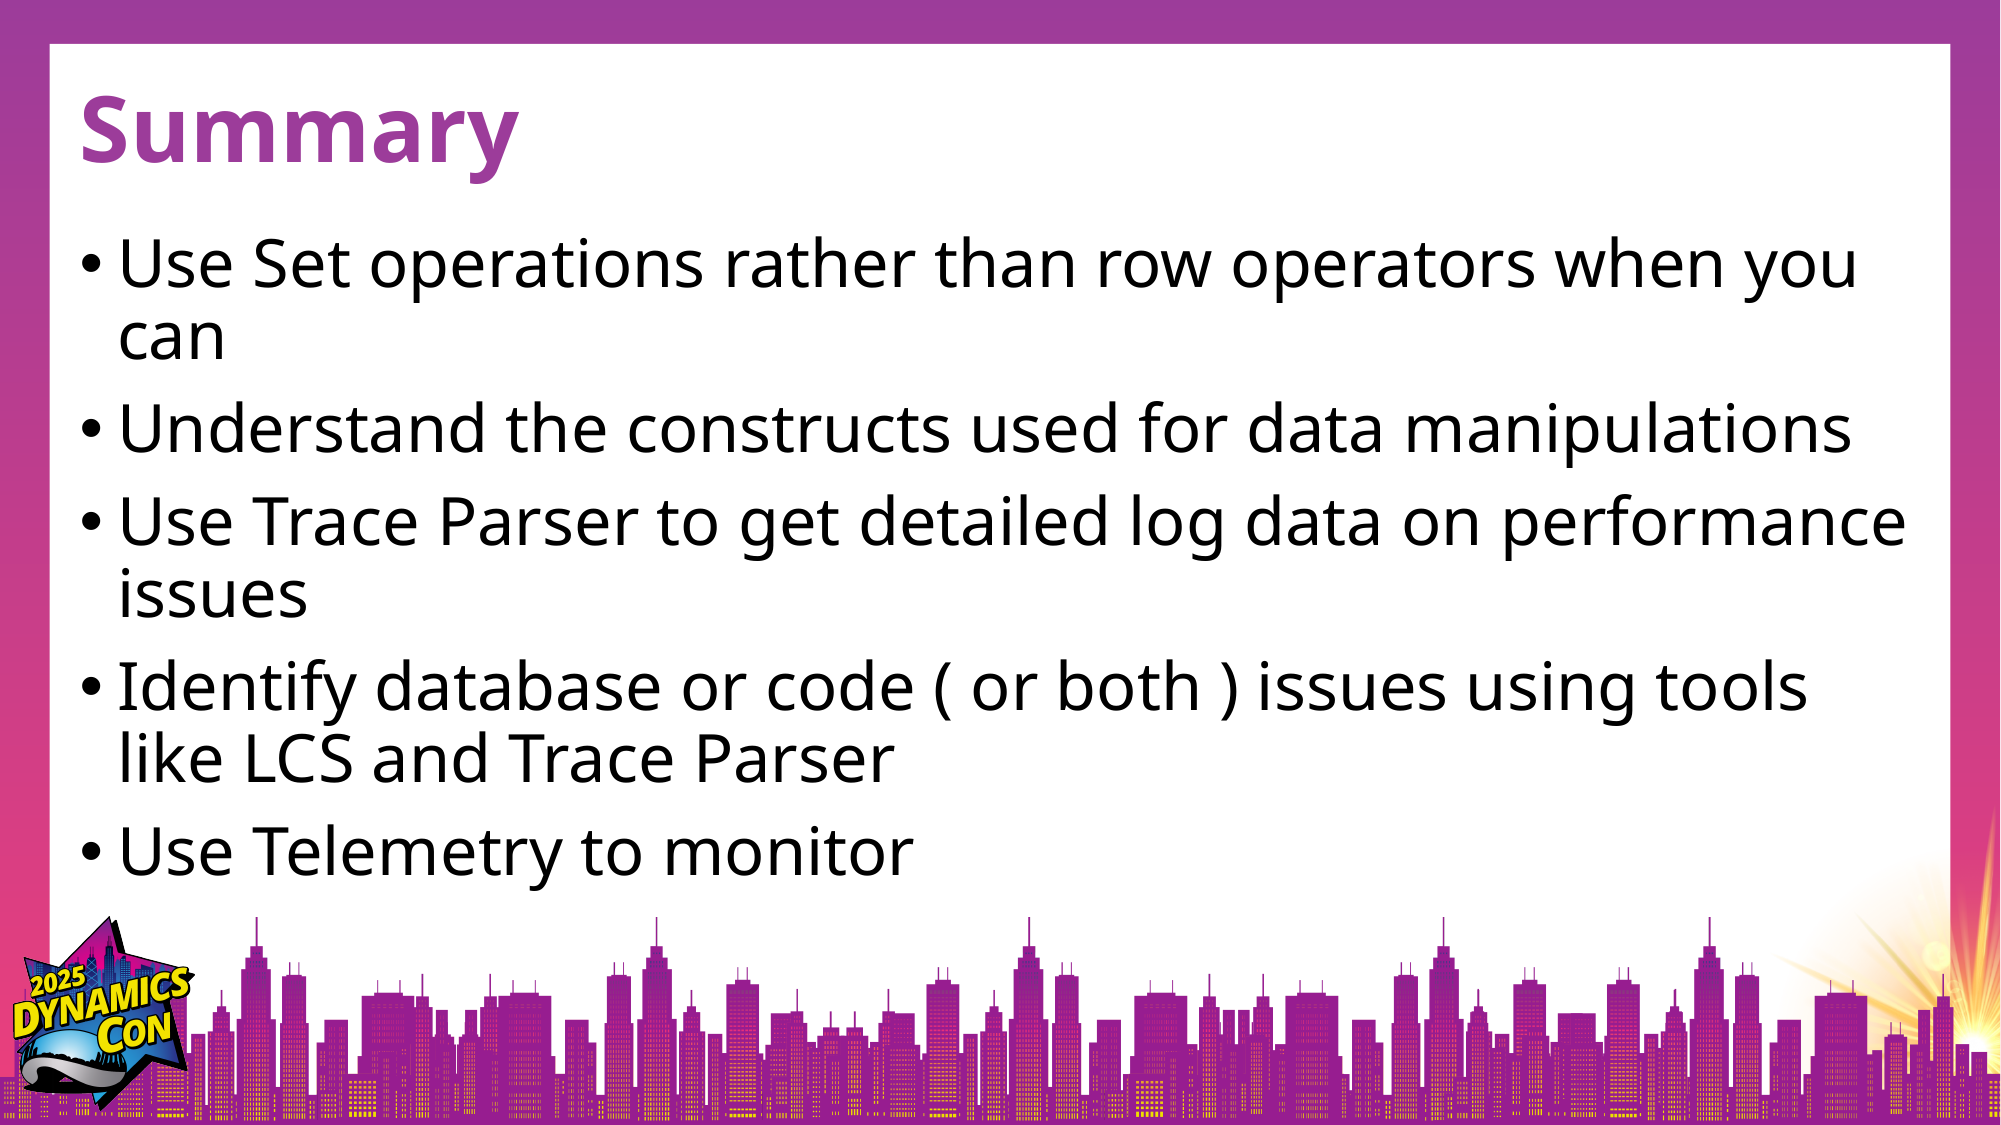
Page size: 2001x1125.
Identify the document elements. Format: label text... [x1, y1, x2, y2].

picture [1758, 640, 2001, 1094]
list Use Set operations rather than row operators when you can Understand the constructs used for data manipulations Use Trace Parser to get detailed log data on performance issues Identify database or code ( or both ) issues using tools like LCS and Trace Parser Use Telemetry to monitor [64, 222, 1932, 945]
picture [13, 916, 195, 1111]
picture [1729, 1031, 1733, 1087]
title Summary [64, 60, 1932, 205]
